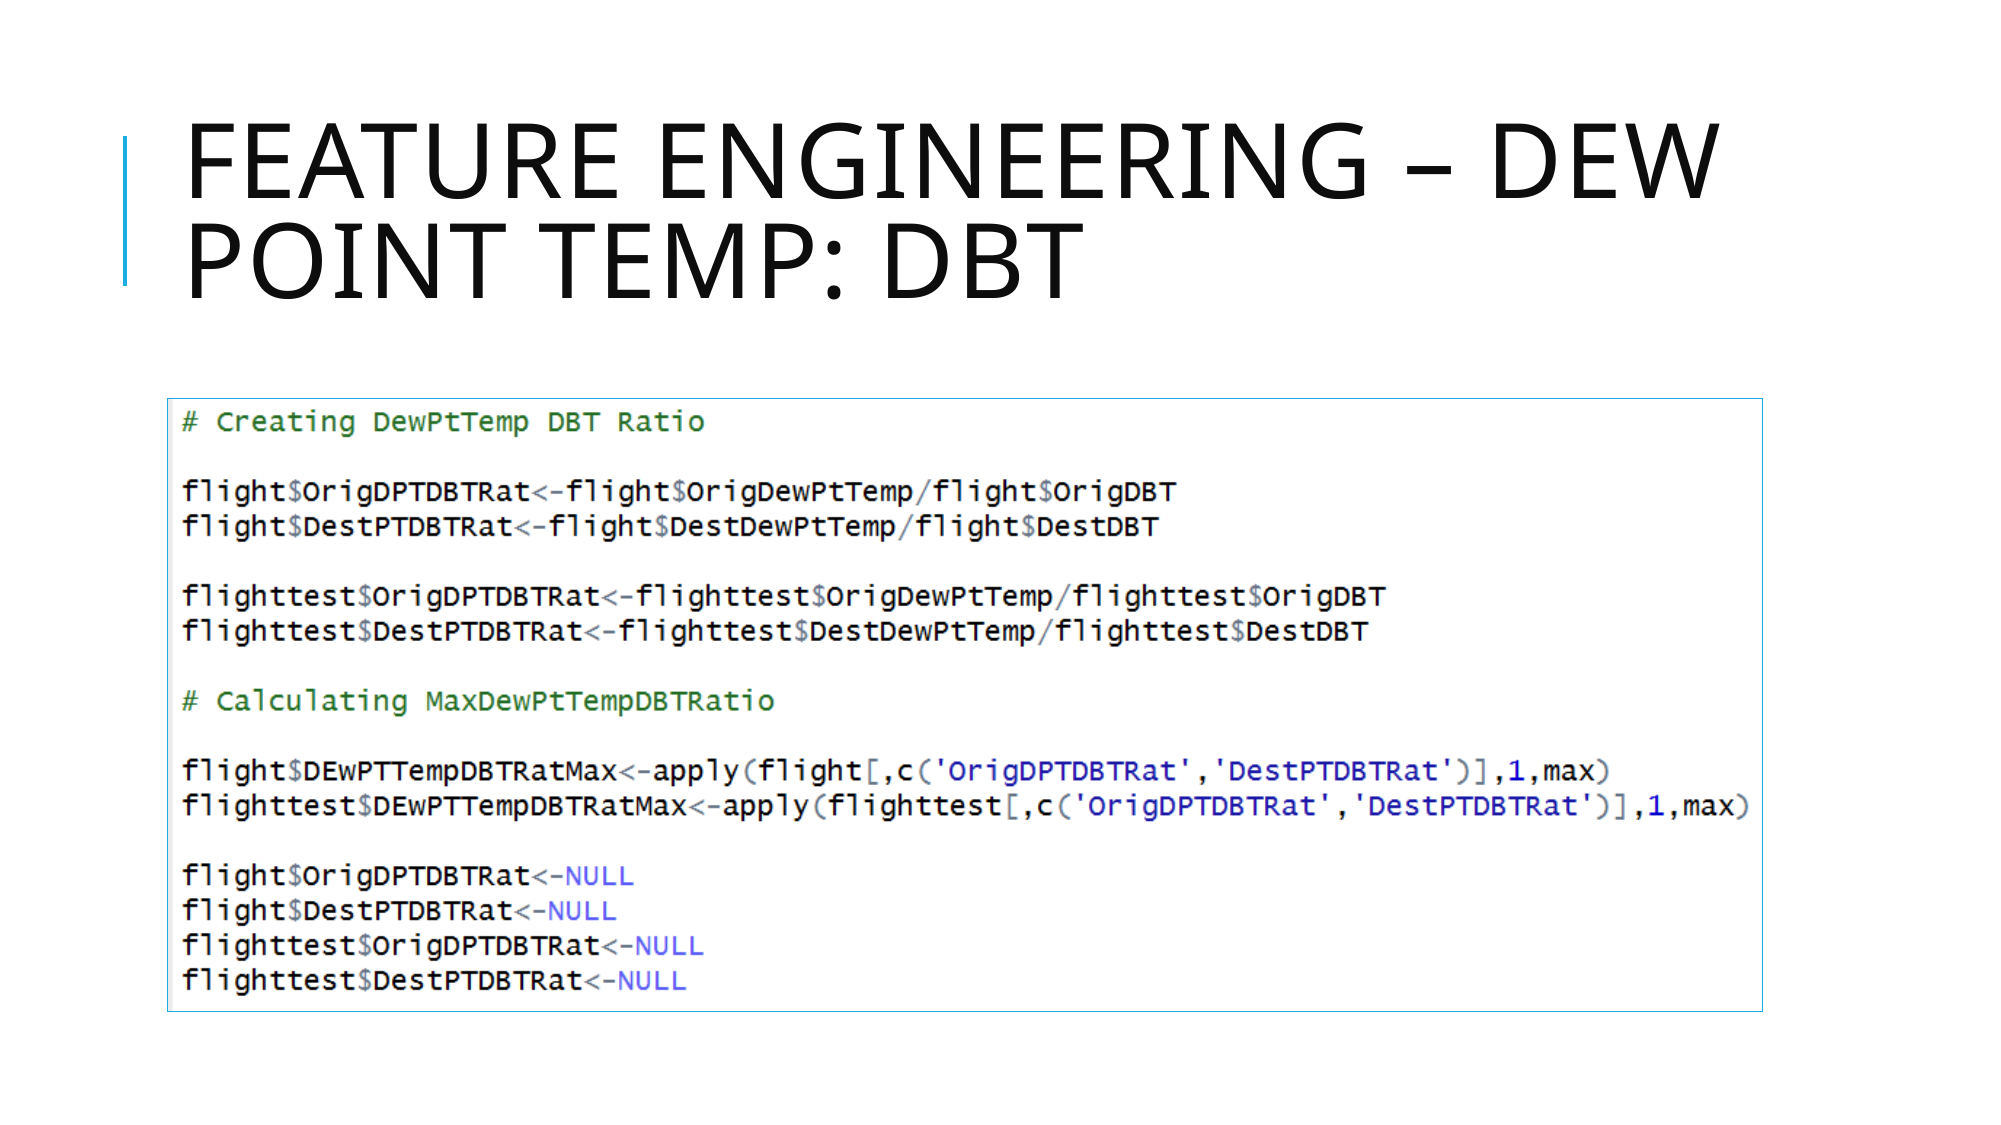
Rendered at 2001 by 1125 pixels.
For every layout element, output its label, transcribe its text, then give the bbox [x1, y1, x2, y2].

title Feature engineering – dew point temp: DBT [168, 96, 1763, 342]
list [167, 398, 1763, 1012]
